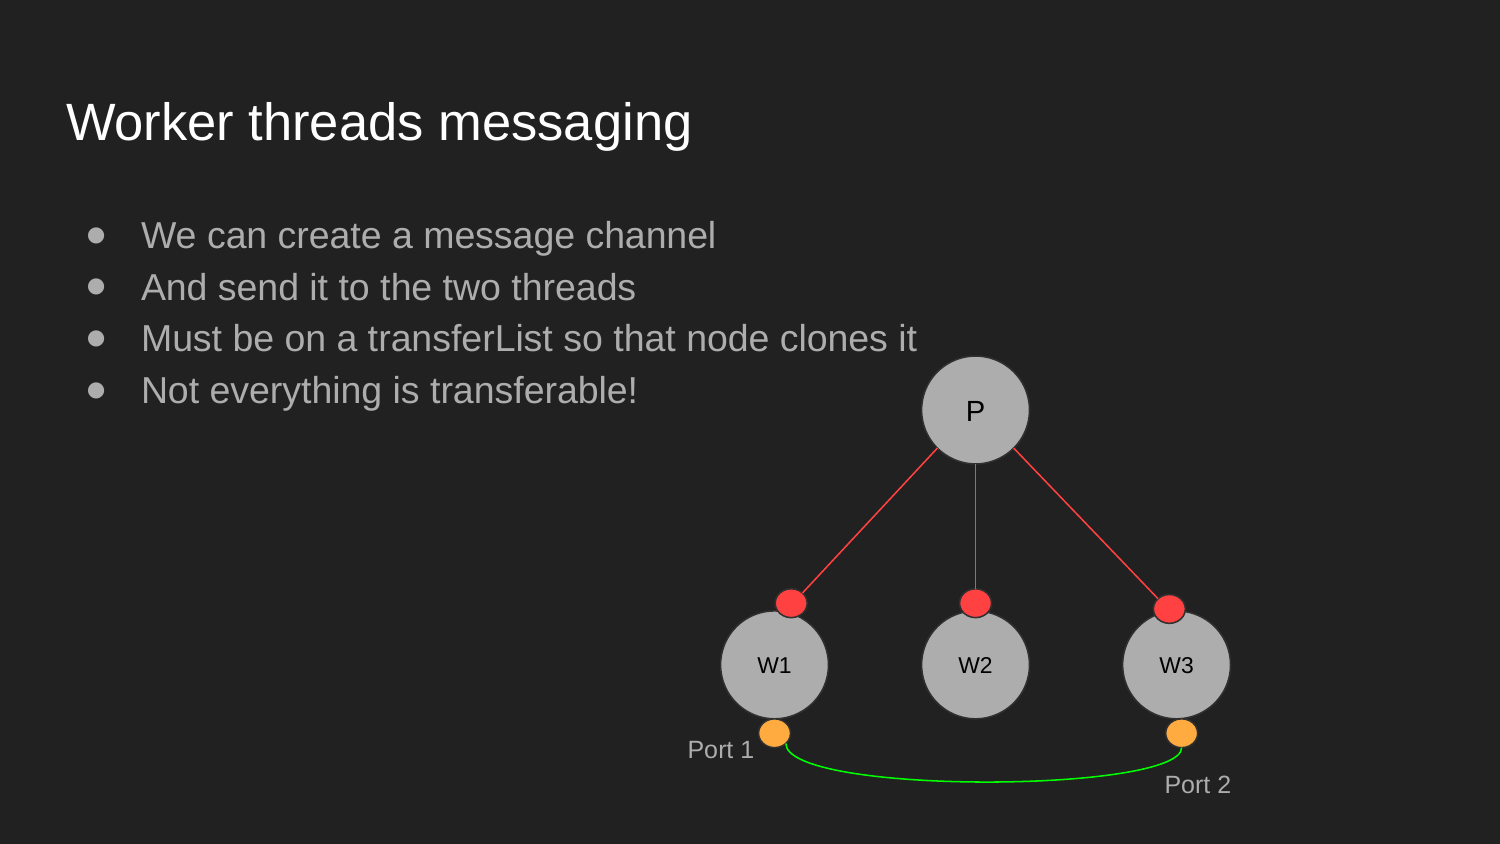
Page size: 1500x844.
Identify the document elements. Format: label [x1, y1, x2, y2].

list [51, 189, 1449, 750]
list [976, 450, 1180, 750]
text_box [1149, 753, 1249, 793]
text_box [672, 356, 1231, 844]
list [781, 450, 981, 750]
title [51, 72, 726, 167]
